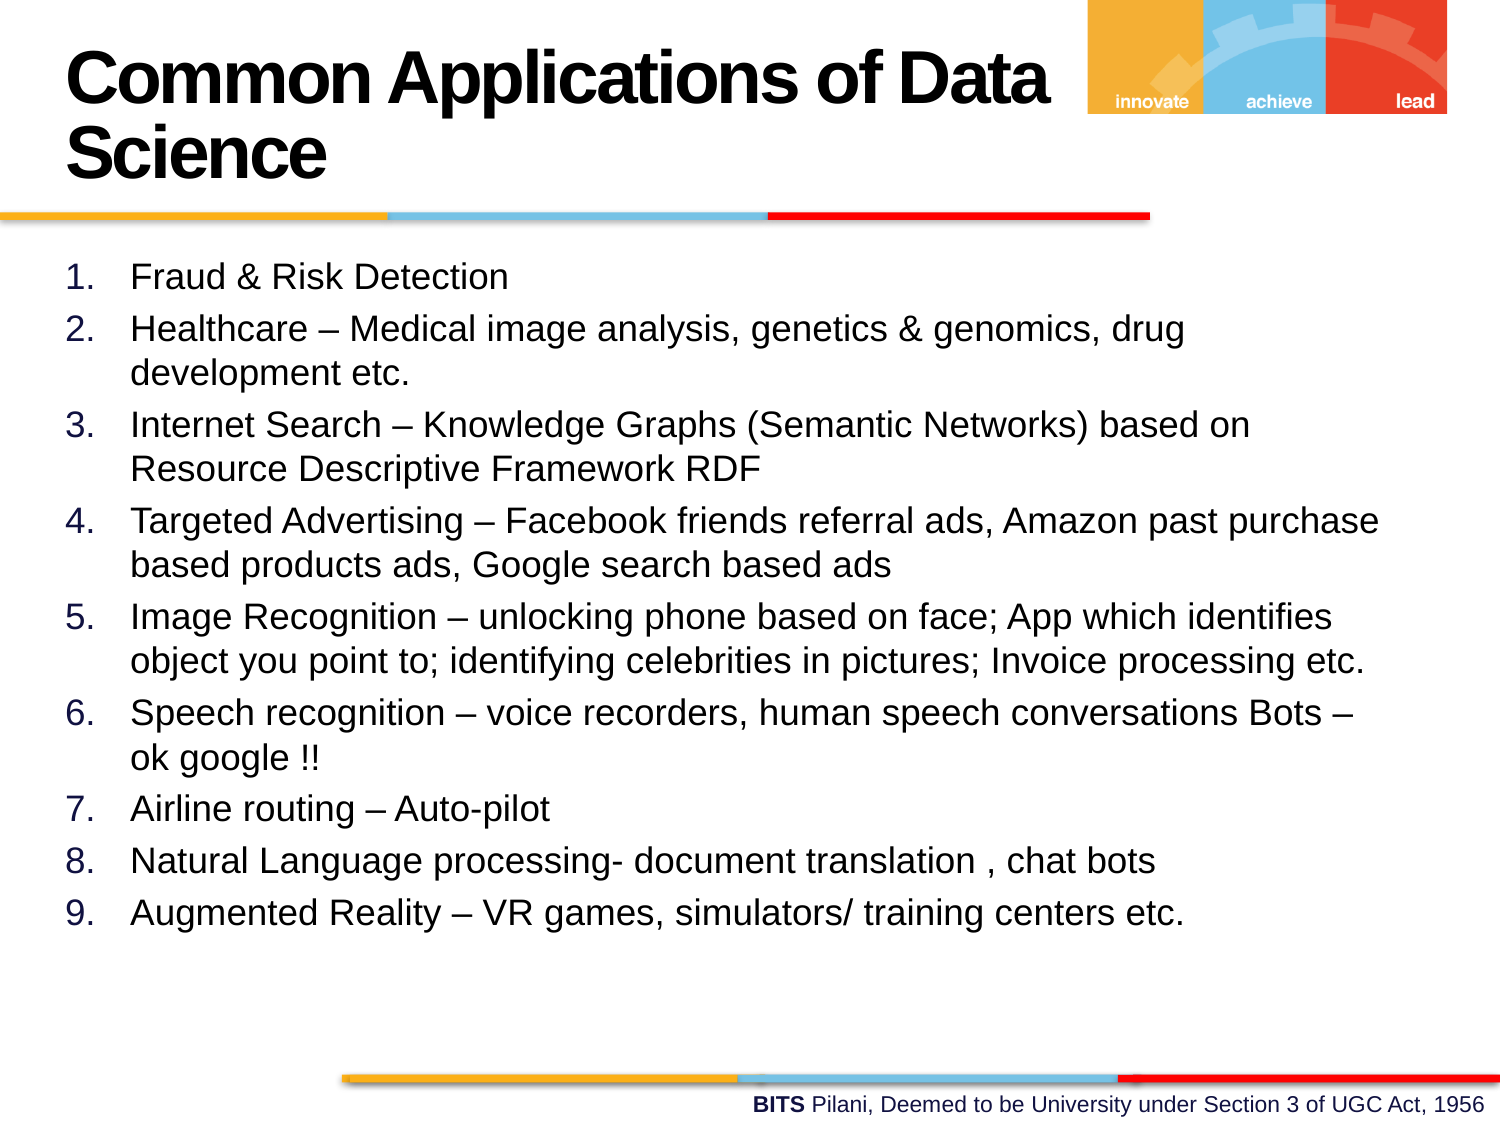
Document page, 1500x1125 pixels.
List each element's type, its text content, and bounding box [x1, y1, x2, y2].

list Fraud & Risk Detection Healthcare – Medical image analysis, genetics & genomics, drug development etc. Internet Search – Knowledge Graphs (Semantic Networks) based on Resource Descriptive Framework RDF Targeted Advertising – Facebook friends referral ads, Amazon past purchase based products ads, Google search based ads Image Recognition – unlocking phone based on face; App which identifies object you point to; identifying celebrities in pictures; Invoice processing etc. Speech recognition – voice recorders, human speech conversations Bots – ok google !! Airline routing – Auto-pilot Natural Language processing- document translation , chat bots Augmented Reality – VR games, simulators/ training centers etc. [50, 245, 1400, 988]
list Common Applications of Data Science [50, 24, 1088, 213]
picture [1087, 0, 1448, 114]
